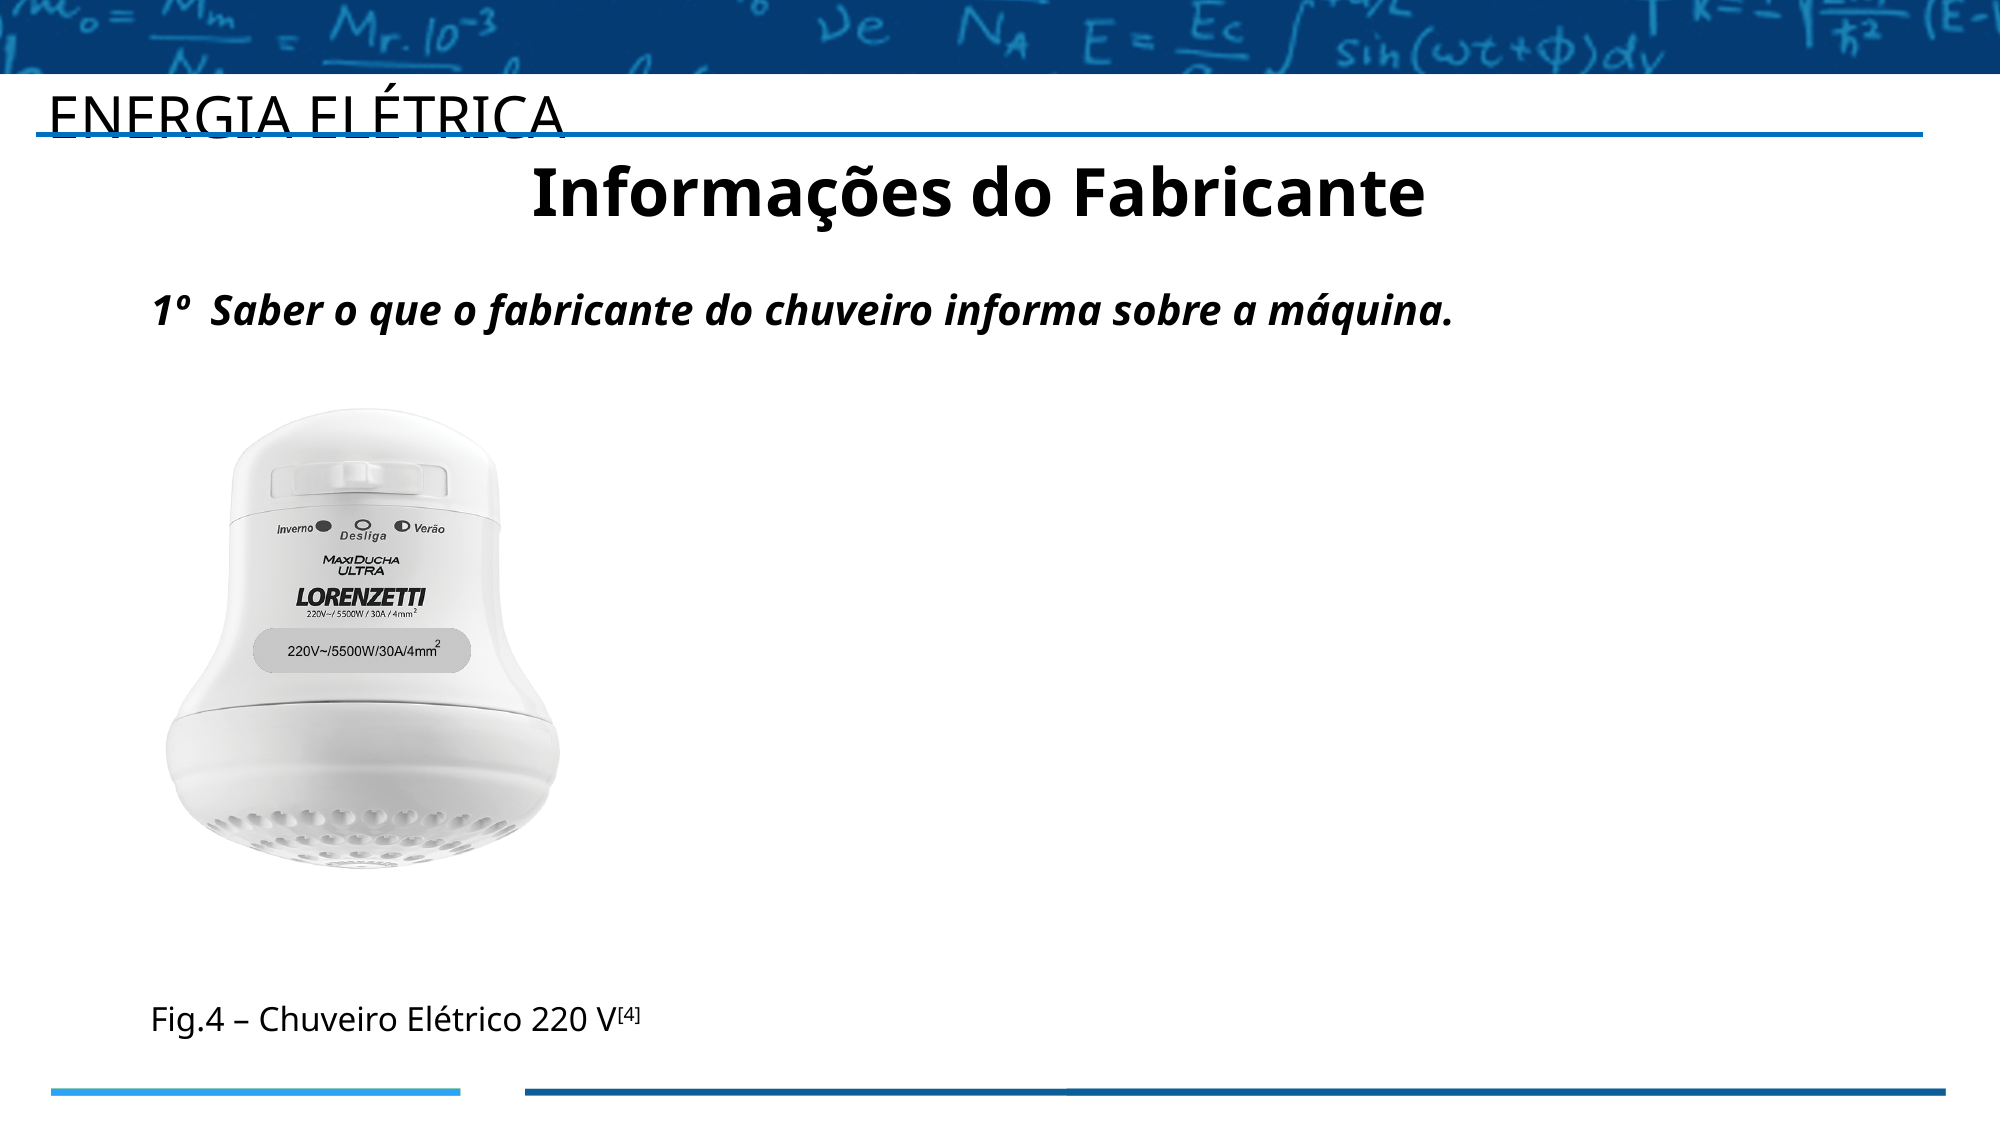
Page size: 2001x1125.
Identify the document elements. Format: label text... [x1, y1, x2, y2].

picture [0, 0, 2000, 1125]
text_box Informações do Fabricante [518, 141, 1655, 237]
text_box Fig.4 – Chuveiro Elétrico 220 V[4] [135, 990, 671, 1046]
text_box 1º Saber o que o fabricante do chuveiro informa sobre a máquina. [135, 276, 1513, 342]
text_box ENERGIA ELÉTRICA [32, 54, 1152, 186]
